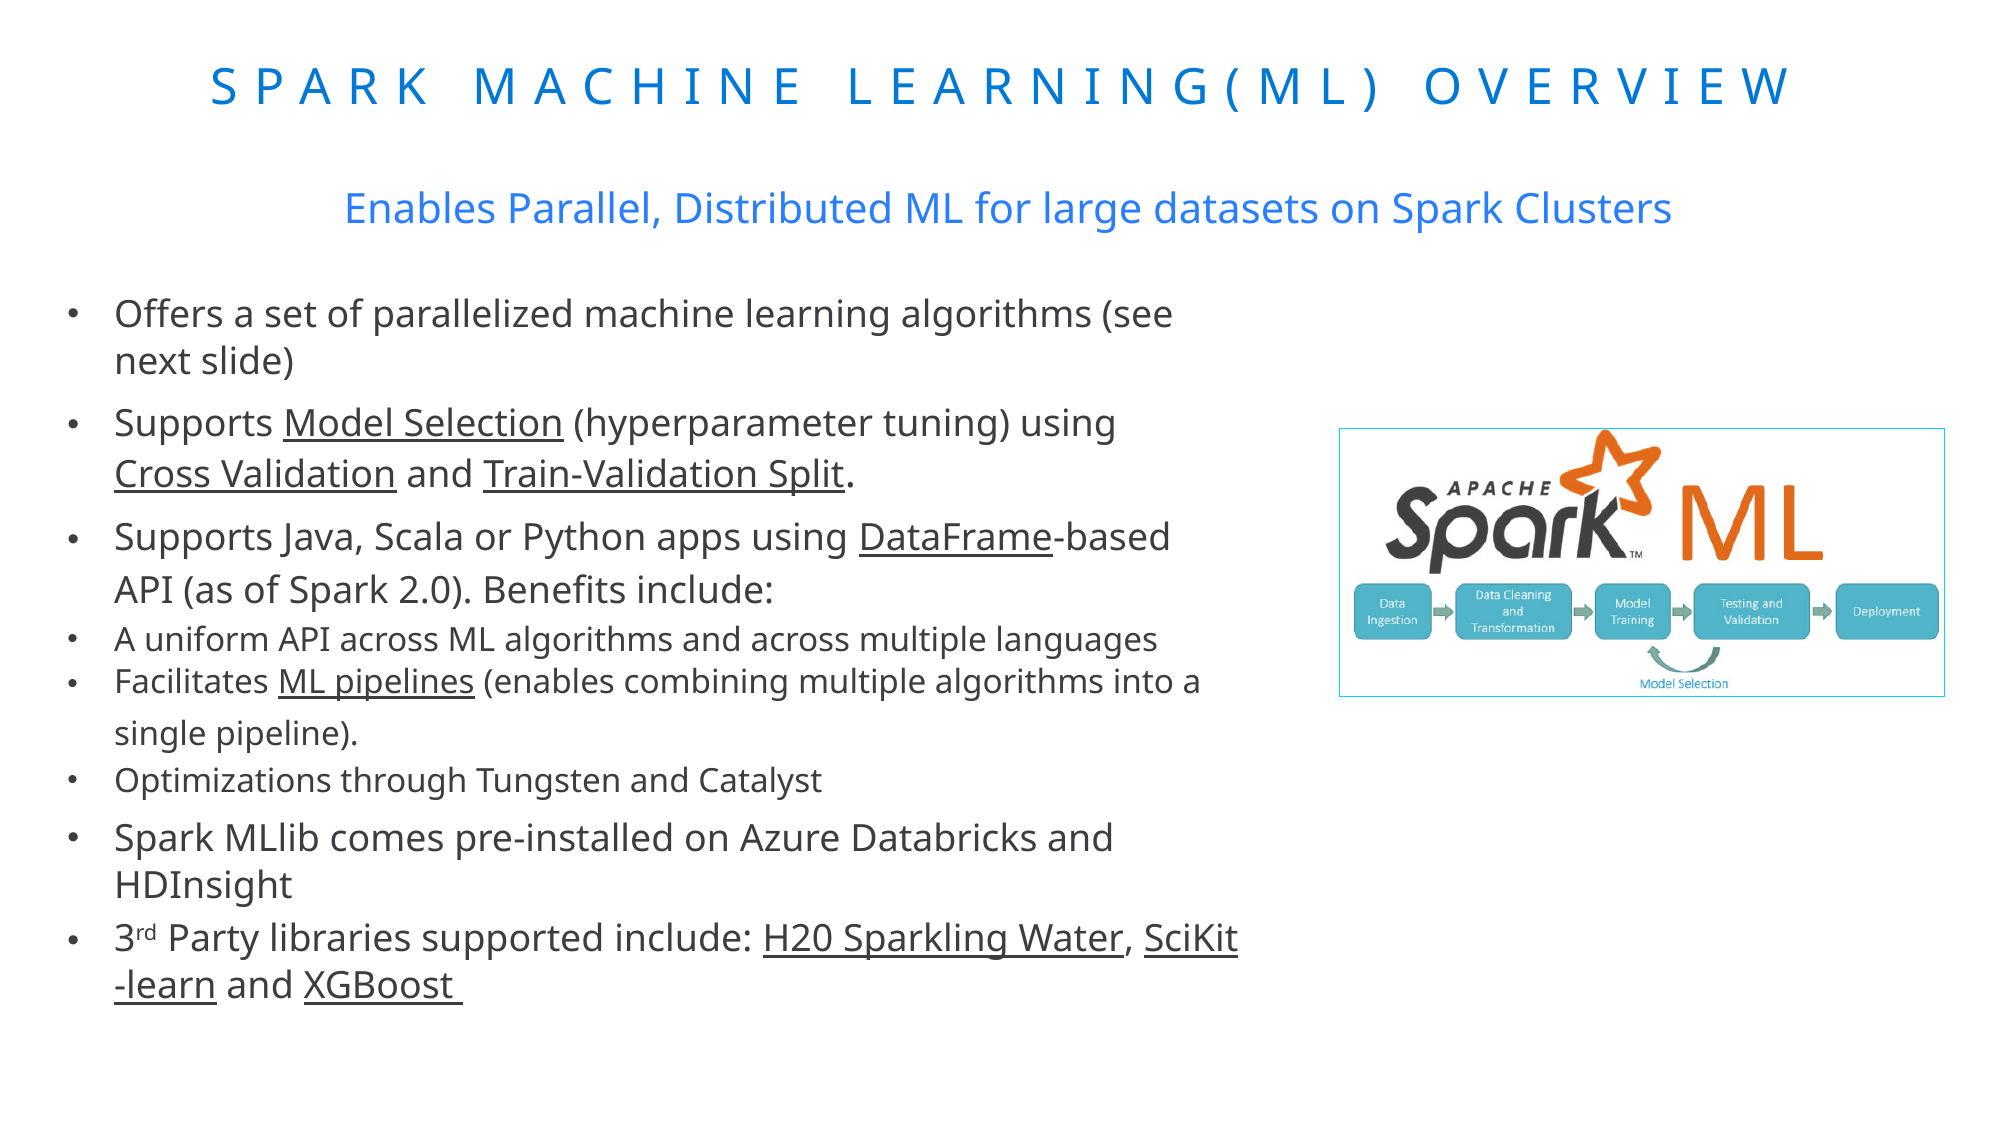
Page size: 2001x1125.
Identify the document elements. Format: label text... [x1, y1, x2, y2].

picture [1338, 427, 1945, 698]
list Offers a set of parallelized machine learning algorithms (see next slide) Supports Model Selection (hyperparameter tuning) using Cross Validation and Train-Validation Split. Supports Java, Scala or Python apps using DataFrame-based API (as of Spark 2.0). Benefits include: A uniform API across ML algorithms and across multiple languages Facilitates ML pipelines (enables combining multiple algorithms into a single pipeline). Optimizations through Tungsten and Catalyst Spark MLlib comes pre-installed on Azure Databricks and HDInsight 3rd Party libraries supported include: H20 Sparkling Water, SciKit-learn and XGBoost [67, 273, 1264, 996]
text_box Enables Parallel, Distributed ML for large datasets on Spark Clusters [17, 172, 1945, 248]
title Spark Machine Learning(ML) Overview [72, 49, 1928, 116]
